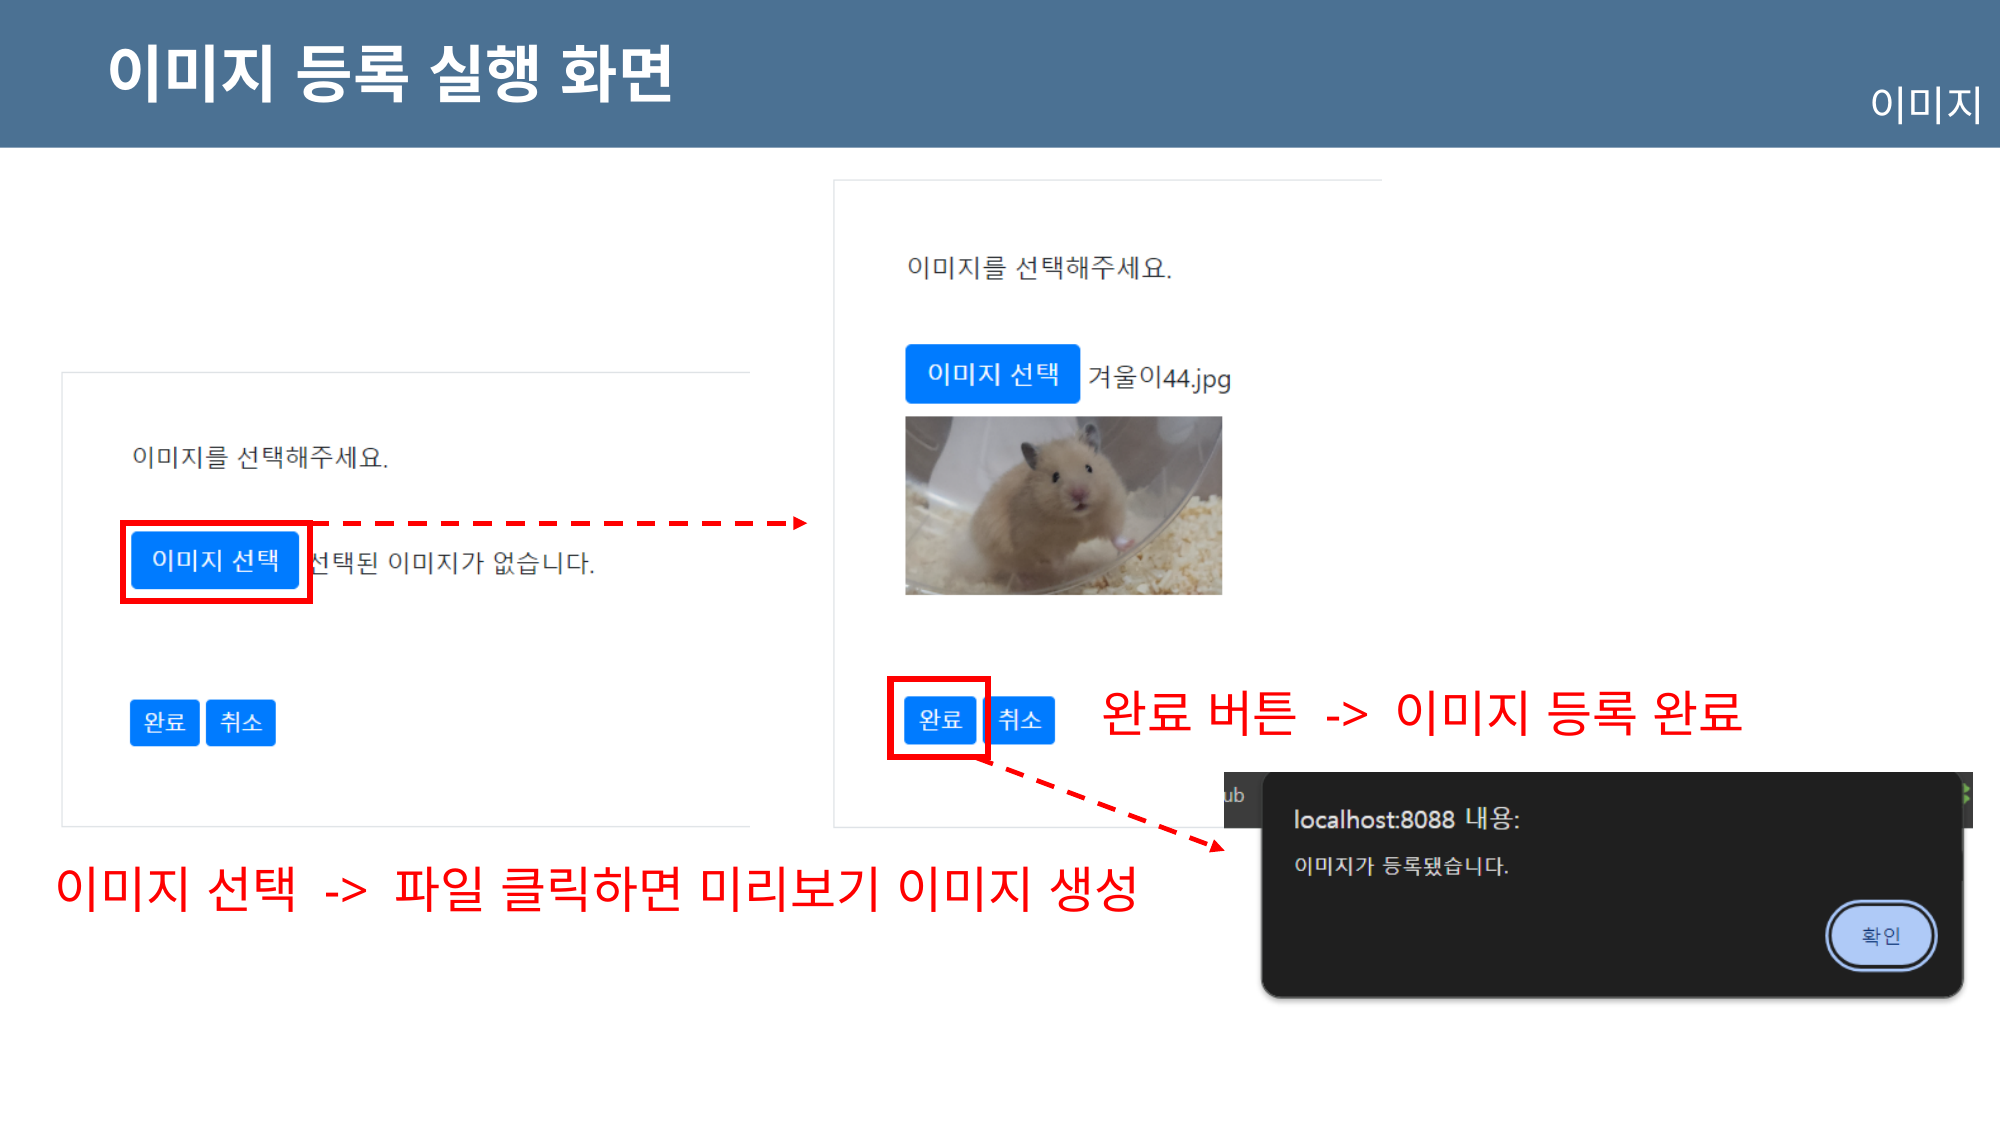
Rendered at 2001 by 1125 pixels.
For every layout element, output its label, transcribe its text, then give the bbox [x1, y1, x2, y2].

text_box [26, 356, 808, 847]
text_box 이미지 등록 실행 화면 [91, 27, 691, 118]
text_box [0, 0, 2000, 149]
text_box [822, 172, 1382, 851]
picture [1224, 772, 1973, 1034]
text_box 이미지 [1854, 72, 2000, 138]
text_box 이미지 선택 -> 파일 클릭하면 미리보기 이미지 생성 [40, 850, 1156, 926]
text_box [975, 757, 1225, 851]
text_box 완료 버튼 -> 이미지 등록 완료 [1382, 675, 1760, 750]
